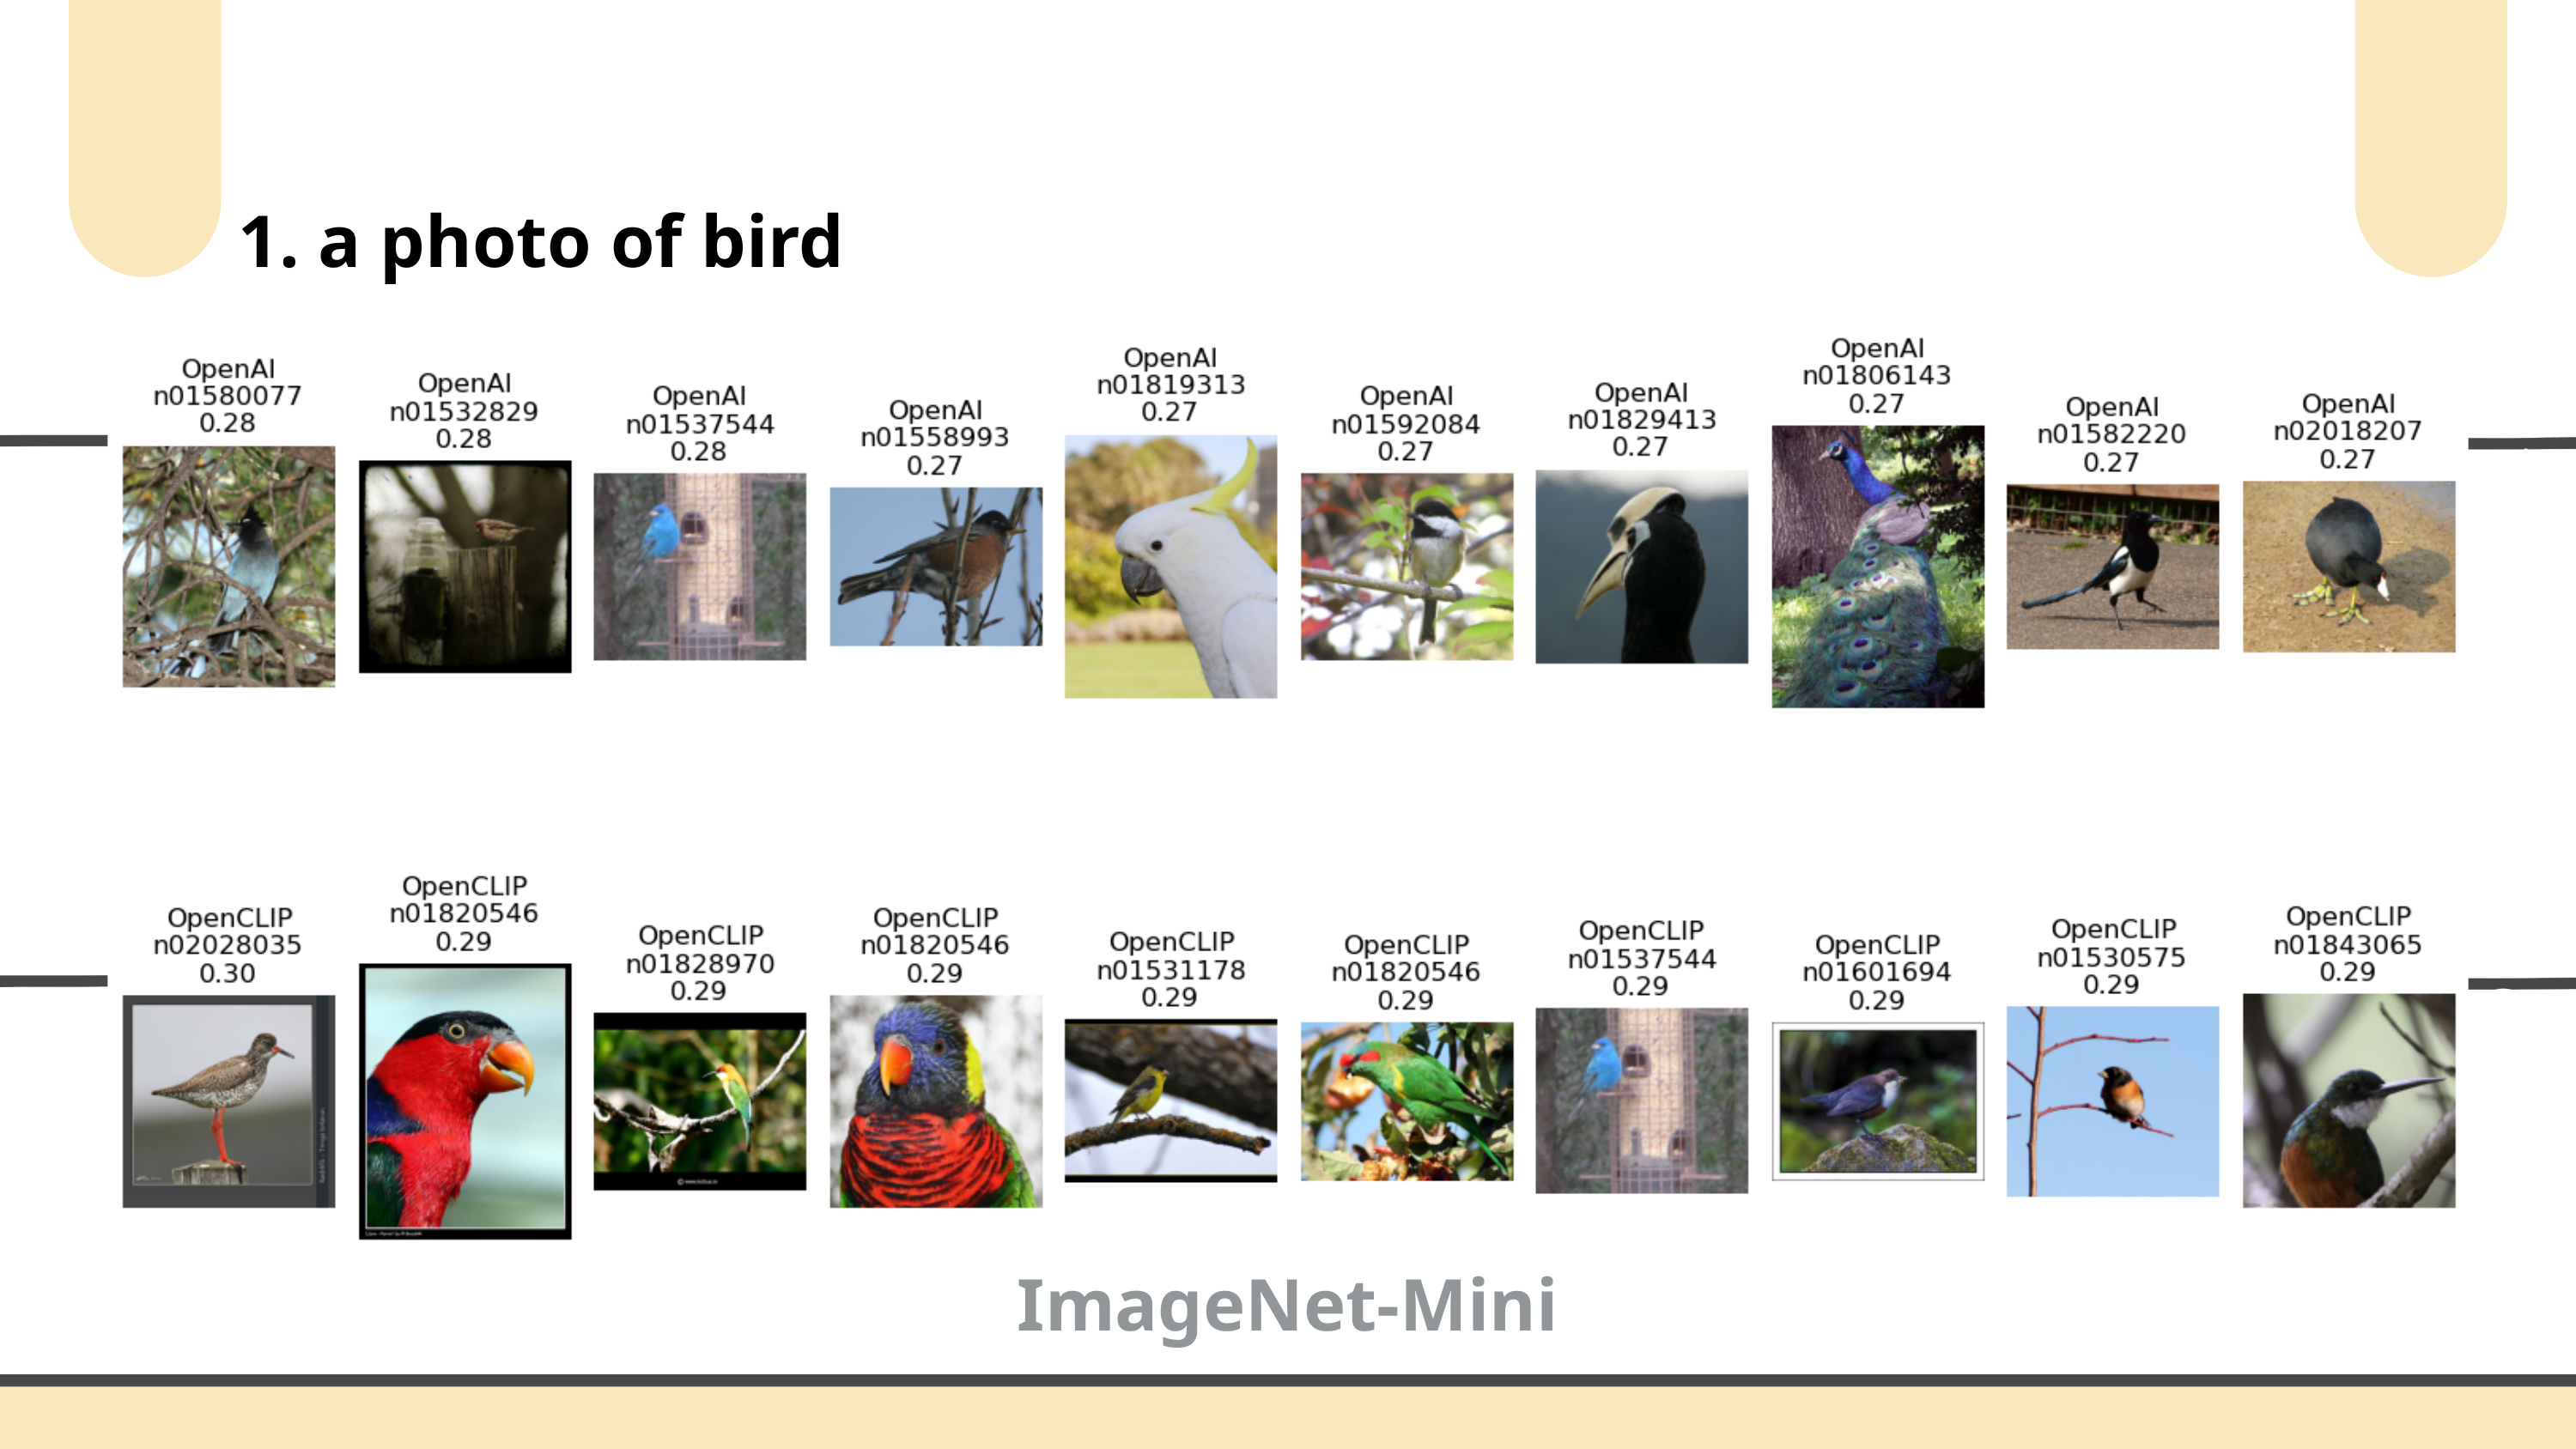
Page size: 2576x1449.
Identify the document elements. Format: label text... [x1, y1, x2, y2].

text_box [0, 434, 107, 990]
text_box 1. a photo of bird [224, 181, 863, 282]
text_box [107, 323, 2469, 1256]
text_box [68, 0, 222, 277]
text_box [0, 1379, 2576, 1449]
text_box [2469, 434, 2576, 990]
text_box ImageNet-Mini [914, 1245, 1662, 1345]
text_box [2354, 0, 2508, 277]
